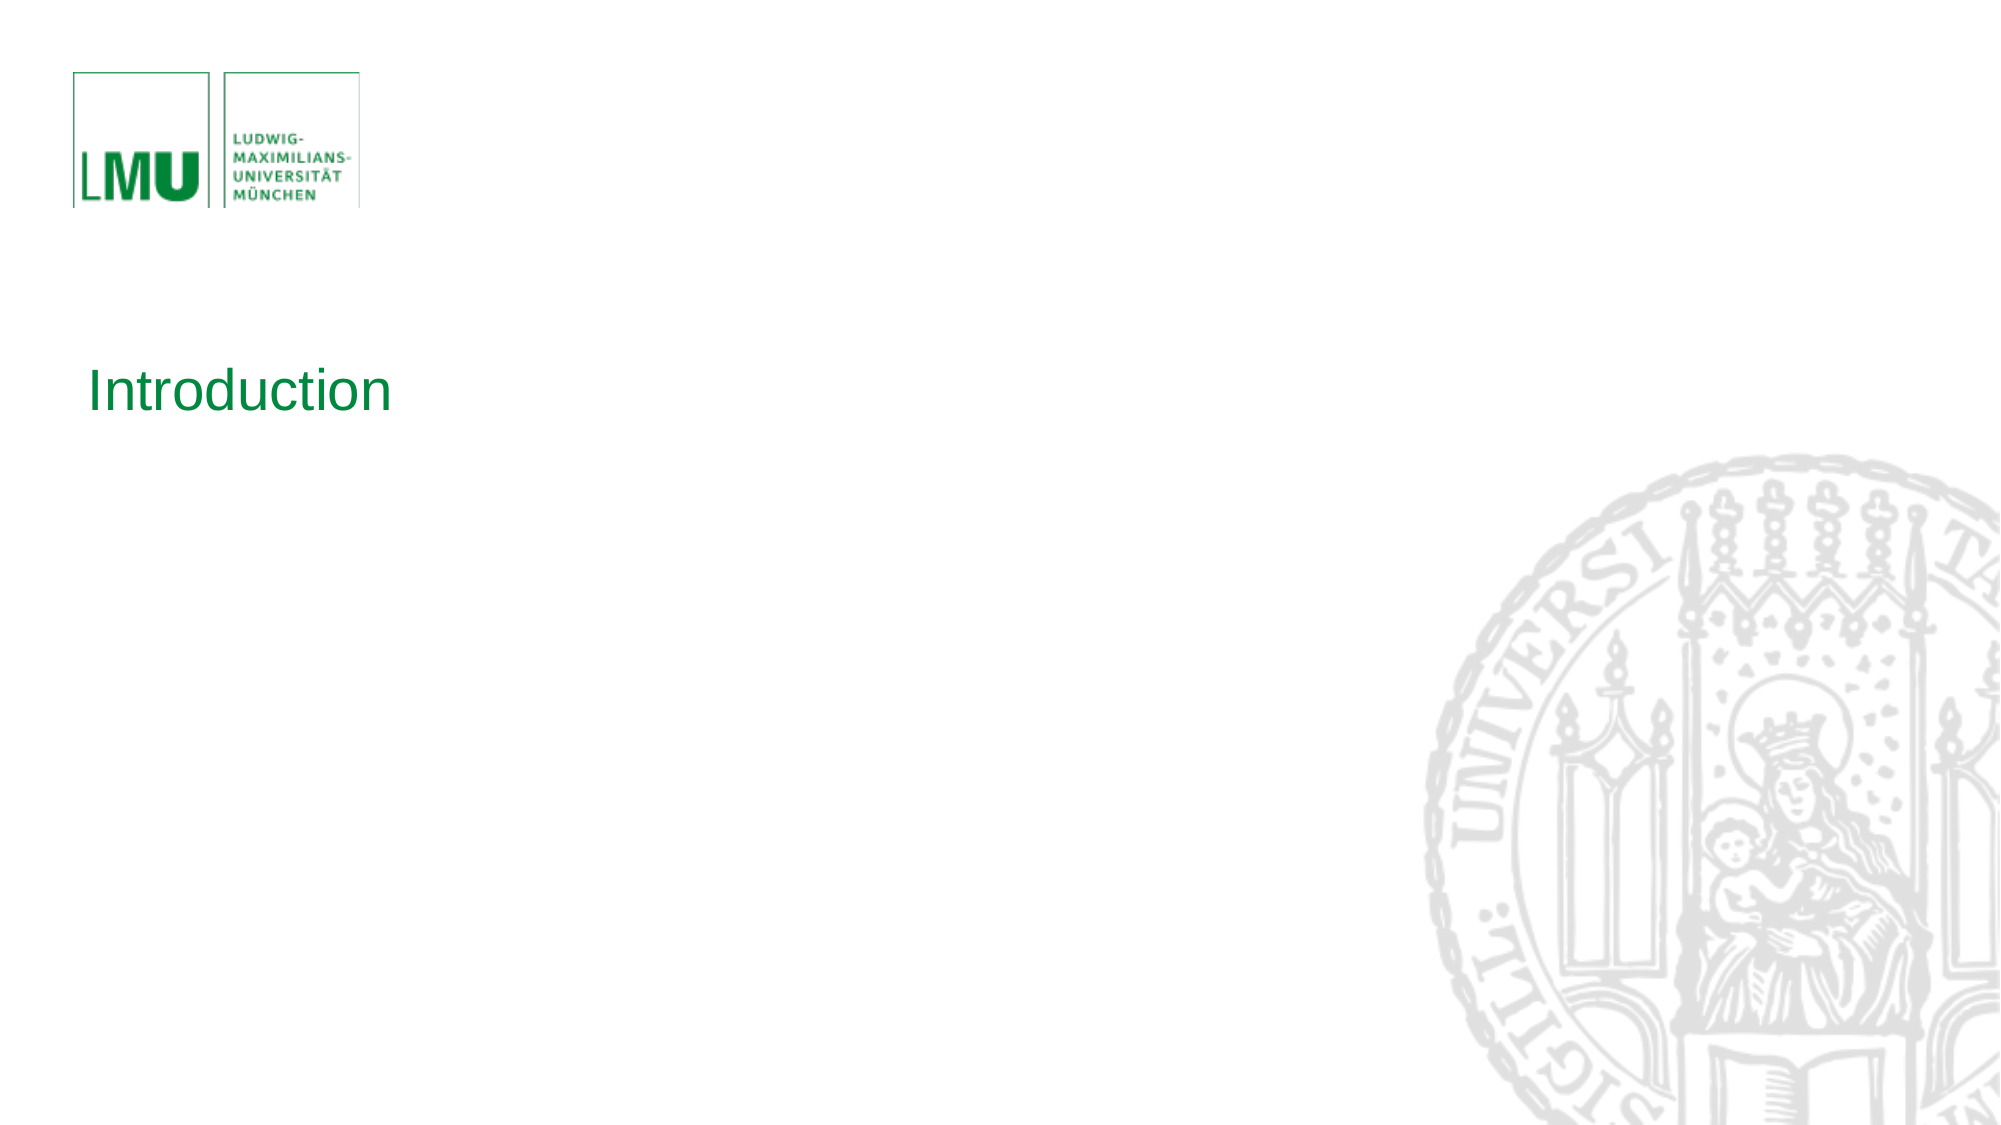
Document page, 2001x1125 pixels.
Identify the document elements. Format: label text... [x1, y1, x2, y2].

title Introduction [73, 352, 1255, 586]
